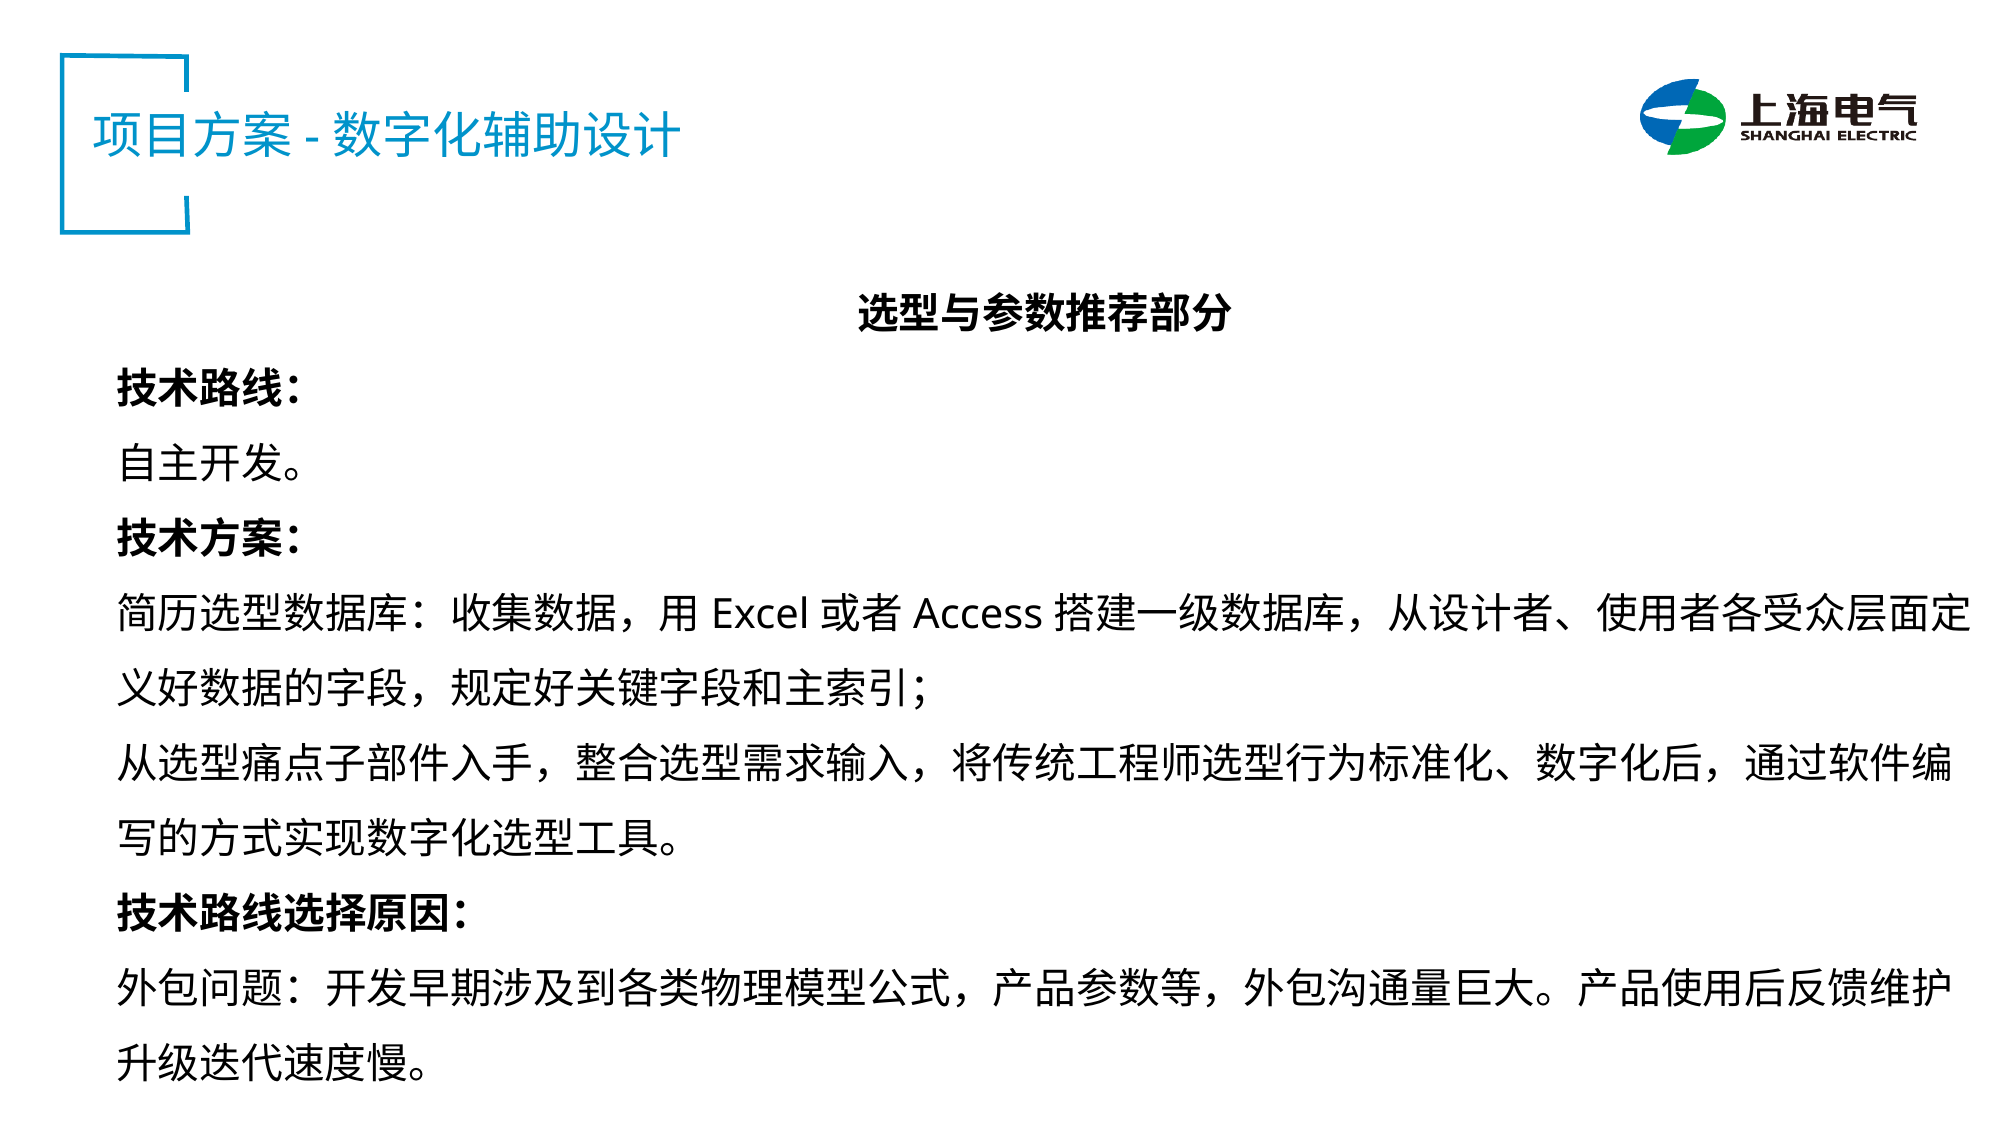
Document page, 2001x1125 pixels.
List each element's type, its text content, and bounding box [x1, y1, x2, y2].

text_box 选型与参数推荐部分 技术路线： 自主开发。 技术方案： 简历选型数据库：收集数据，用Excel或者Access搭建一级数据库，从设计者、使用者各受众层面定义好数据的字段，规定好关键字段和主索引； 从选型痛点子部件入手，整合选型需求输入，将传统工程师选型行为标准化、数字化后，通过软件编写的方式实现数字化选型工具。 技术路线选择原因： 外包问题：开发早期涉及到各类物理模型公式，产品参数等，外包沟通量巨大。产品使用后反馈维护升级迭代速度慢。 [101, 254, 1989, 1125]
text_box 项目方案-数字化辅助设计 [77, 95, 1606, 231]
picture [1640, 76, 1925, 157]
